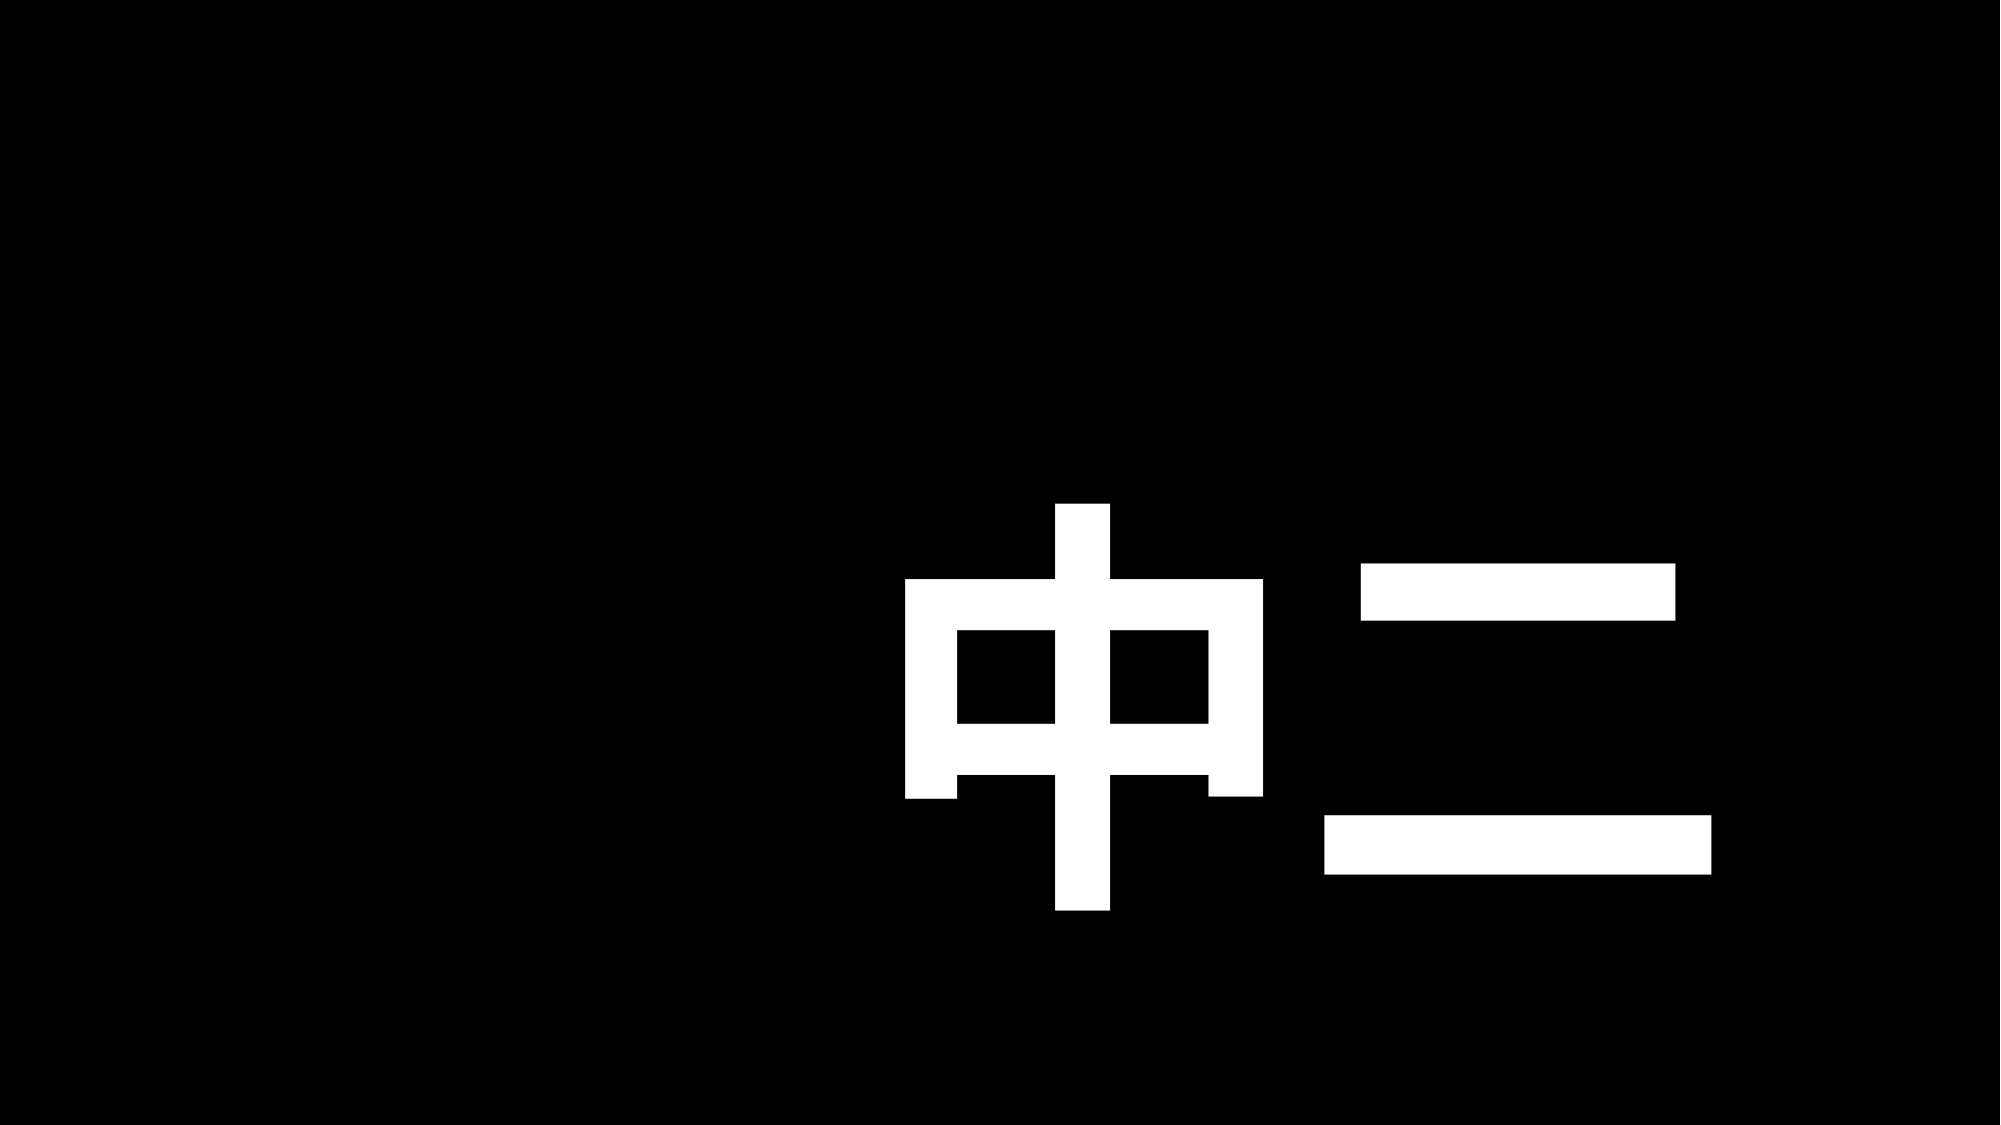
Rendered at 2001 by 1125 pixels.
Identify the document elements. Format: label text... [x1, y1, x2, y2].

text_box 中二 [860, 431, 1770, 967]
